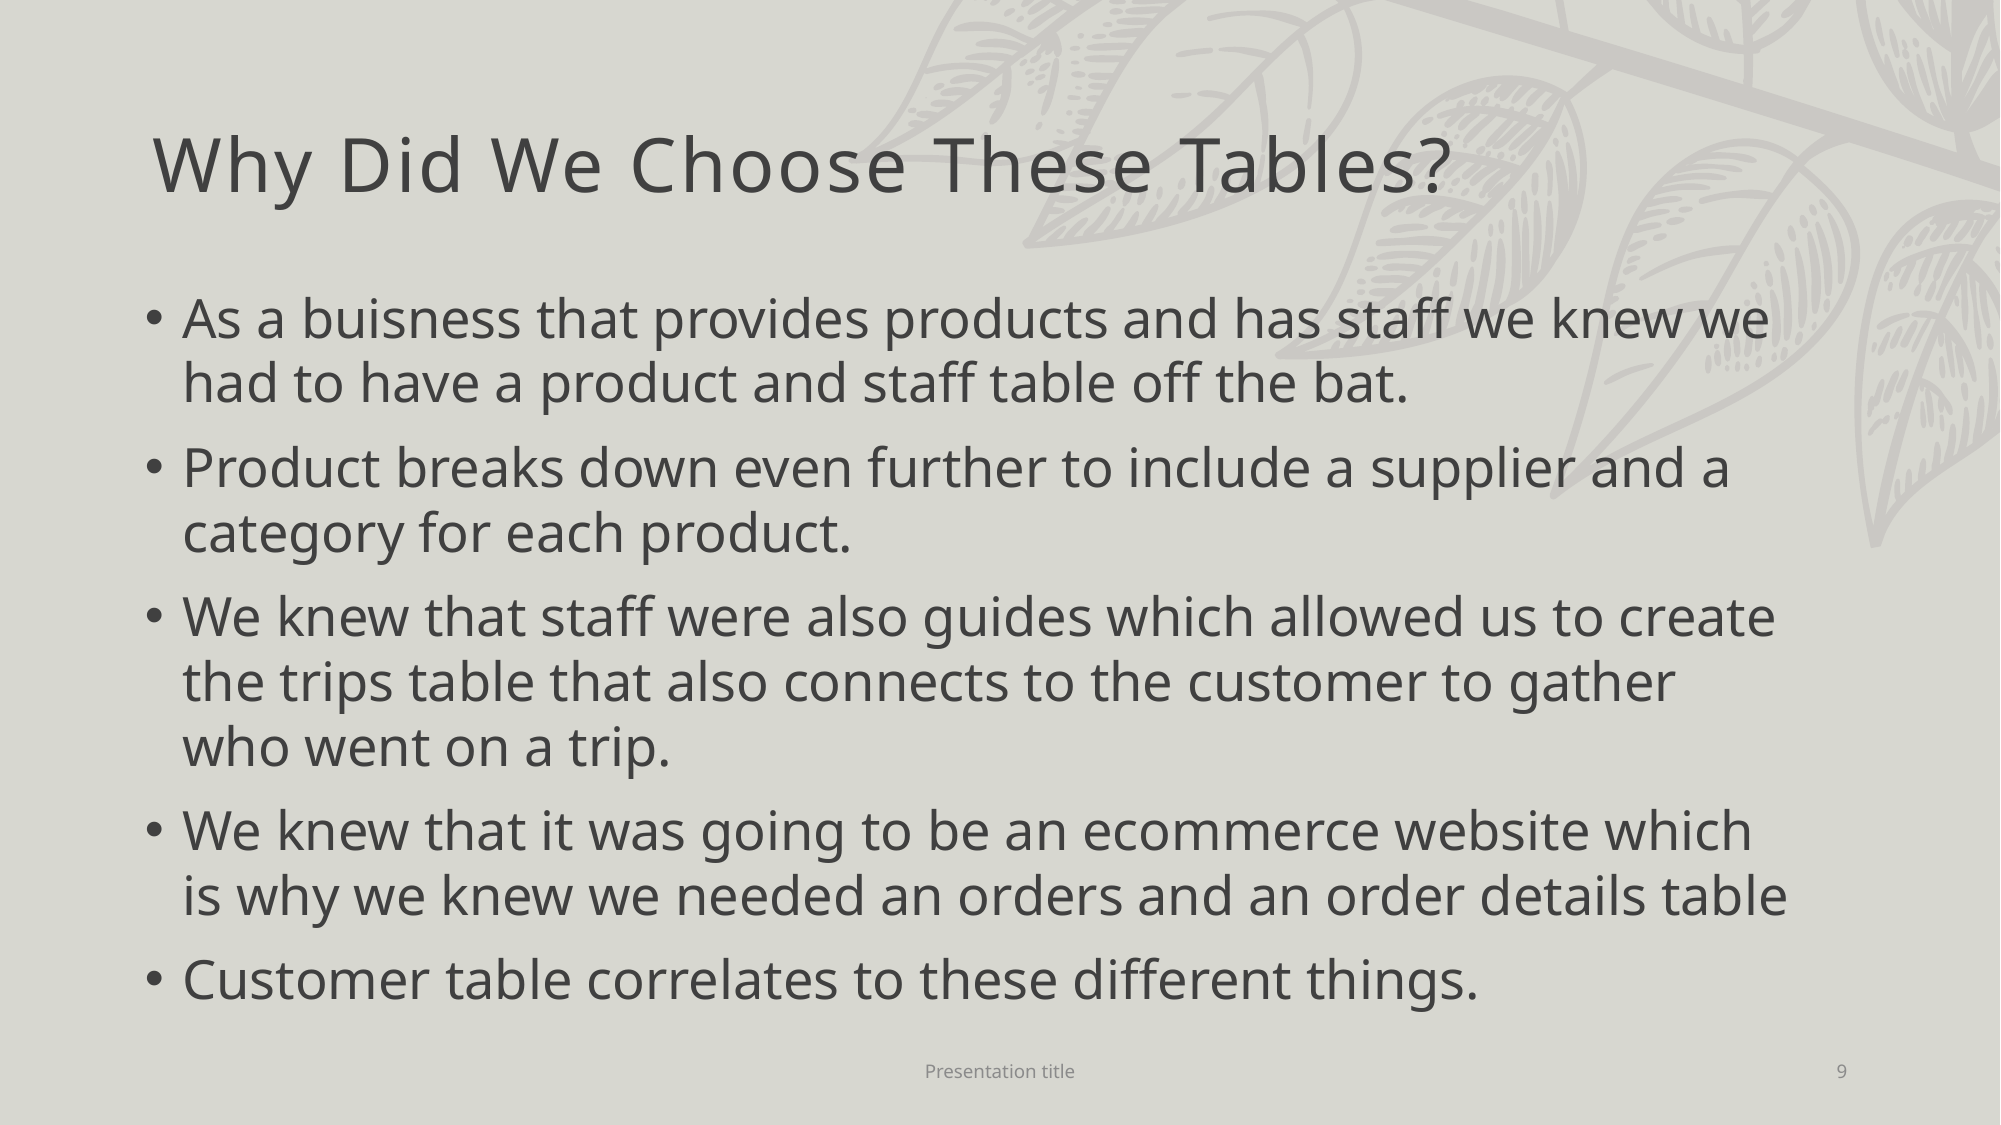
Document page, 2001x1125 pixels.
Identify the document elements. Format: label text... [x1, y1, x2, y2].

title Why Did We Choose These Tables? [137, 59, 1863, 278]
list As a buisness that provides products and has staff we knew we had to have a product and staff table off the bat. Product breaks down even further to include a supplier and a category for each product. We knew that staff were also guides which allowed us to create the trips table that also connects to the customer to gather who went on a trip. We knew that it was going to be an ecommerce website which is why we knew we needed an orders and an order details table Customer table correlates to these different things. [129, 276, 1812, 1043]
slide_number 9 [1412, 1042, 1863, 1103]
footer Presentation title [662, 1042, 1338, 1103]
